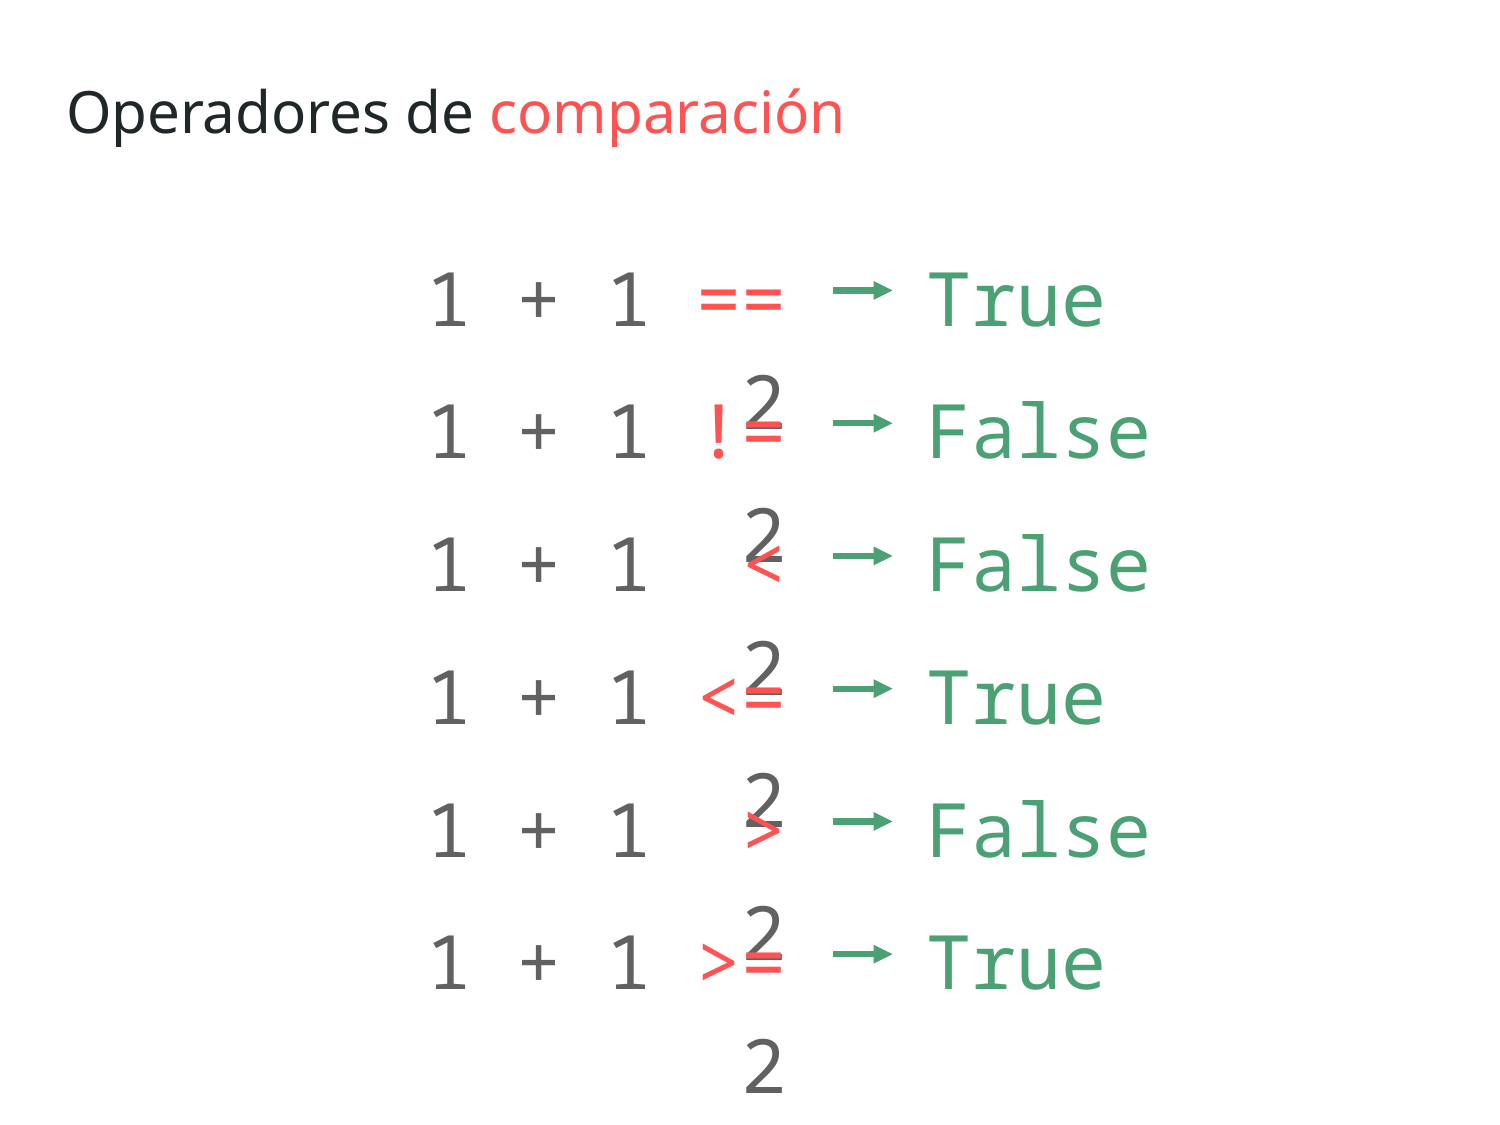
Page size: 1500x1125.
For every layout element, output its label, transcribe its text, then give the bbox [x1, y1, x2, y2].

list 1 + 1 >= 2 [331, 886, 802, 1012]
list 1 + 1 == 2 [322, 222, 802, 348]
list False [911, 753, 1178, 886]
title Operadores de comparación [51, 59, 1449, 186]
list True [911, 886, 1178, 1023]
list True [911, 620, 1178, 753]
list 1 + 1 < 2 [331, 488, 802, 614]
list 1 + 1 <= 2 [331, 620, 802, 747]
list True [911, 222, 1178, 355]
list False [911, 488, 1178, 620]
list False [911, 355, 1178, 488]
list 1 + 1 > 2 [331, 753, 802, 879]
list 1 + 1 != 2 [331, 355, 802, 481]
